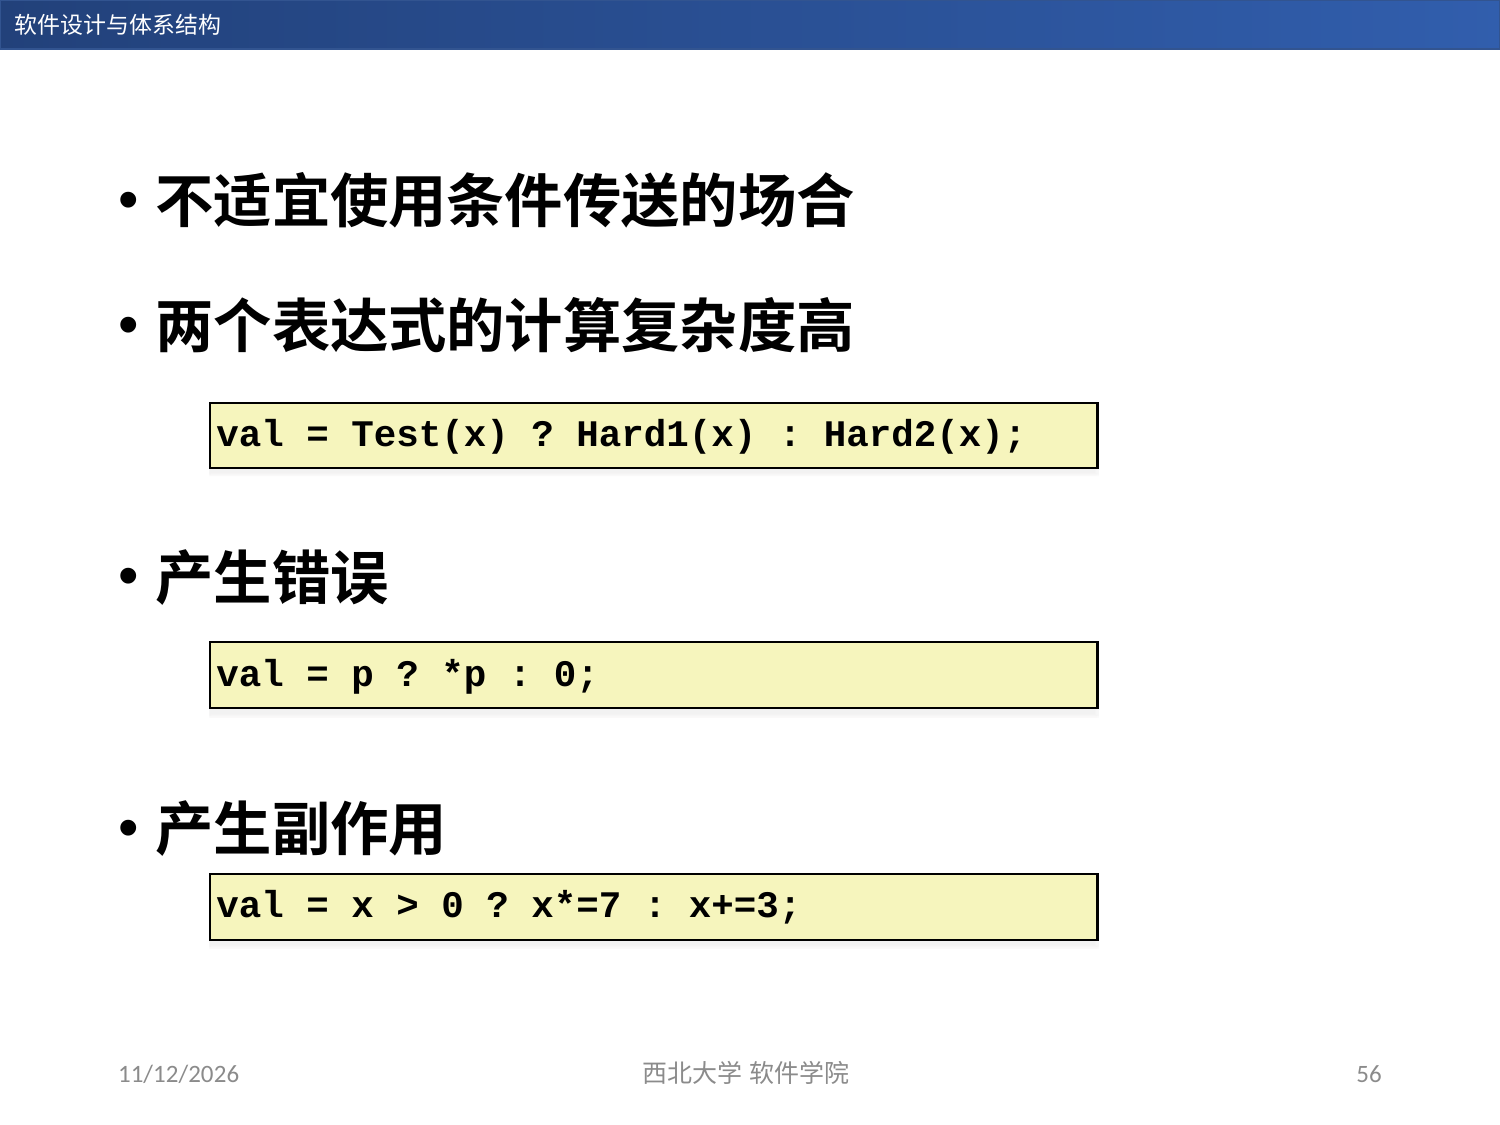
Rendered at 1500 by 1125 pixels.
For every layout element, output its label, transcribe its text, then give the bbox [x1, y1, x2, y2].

text_box val = Test(x) ? Hard1(x) : Hard2(x); [210, 402, 1098, 469]
text_box val = p ? *p : 0; [210, 642, 1098, 708]
text_box val = x > 0 ? x*=7 : x+=3; [210, 874, 1098, 940]
list 不适宜使用条件传送的场合 两个表达式的计算复杂度高 产生错误 产生副作用 [103, 156, 1397, 871]
footer 西北大学 软件学院 [496, 1042, 1004, 1103]
slide_number 56 [1059, 1042, 1397, 1103]
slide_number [103, 1042, 441, 1103]
